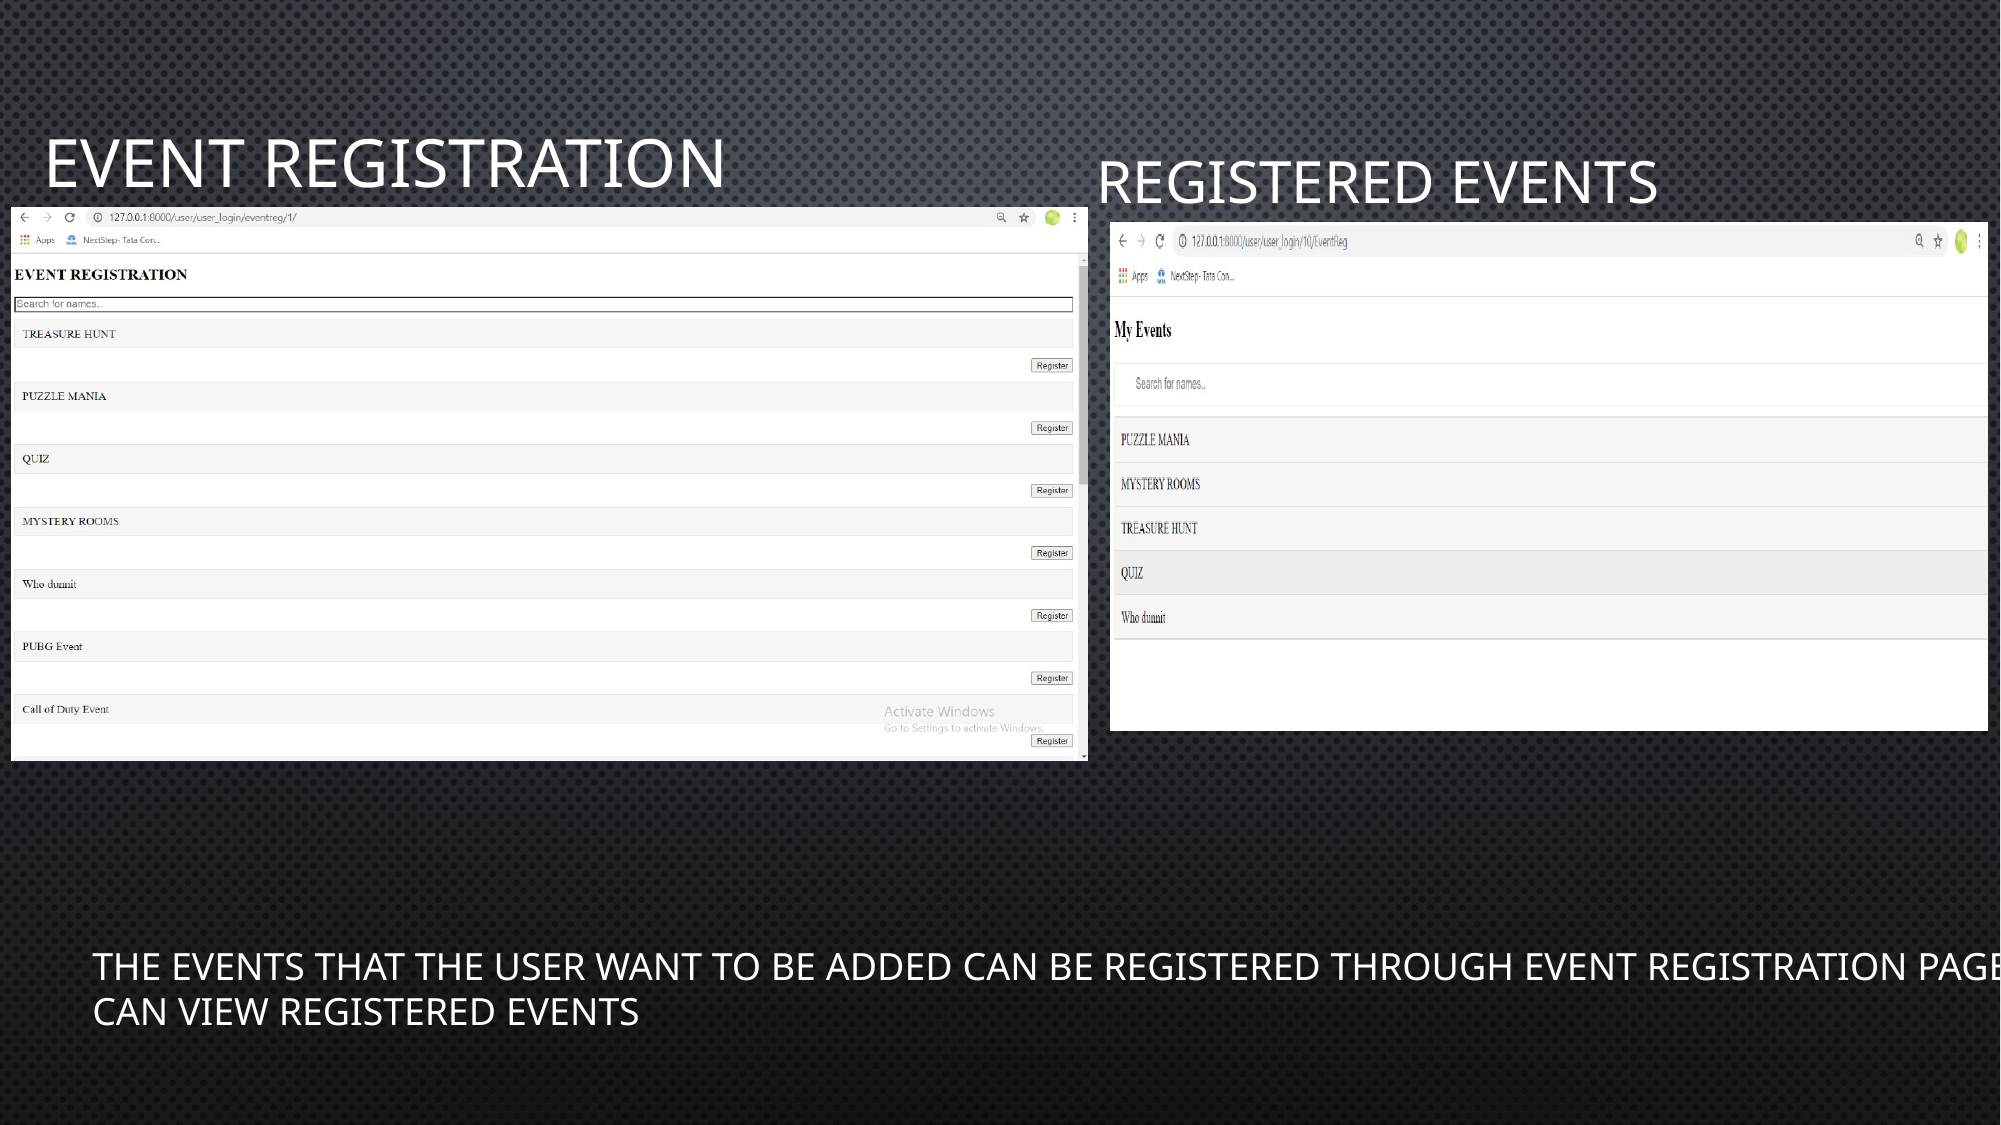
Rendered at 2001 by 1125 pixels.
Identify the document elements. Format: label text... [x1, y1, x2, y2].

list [1110, 222, 1989, 732]
list Registered events [1081, 127, 1837, 223]
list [11, 207, 1088, 761]
title The events that the user want to be added can be registered through event registration page and can view registered events [77, 950, 2000, 1026]
list Event registration [28, 58, 812, 207]
